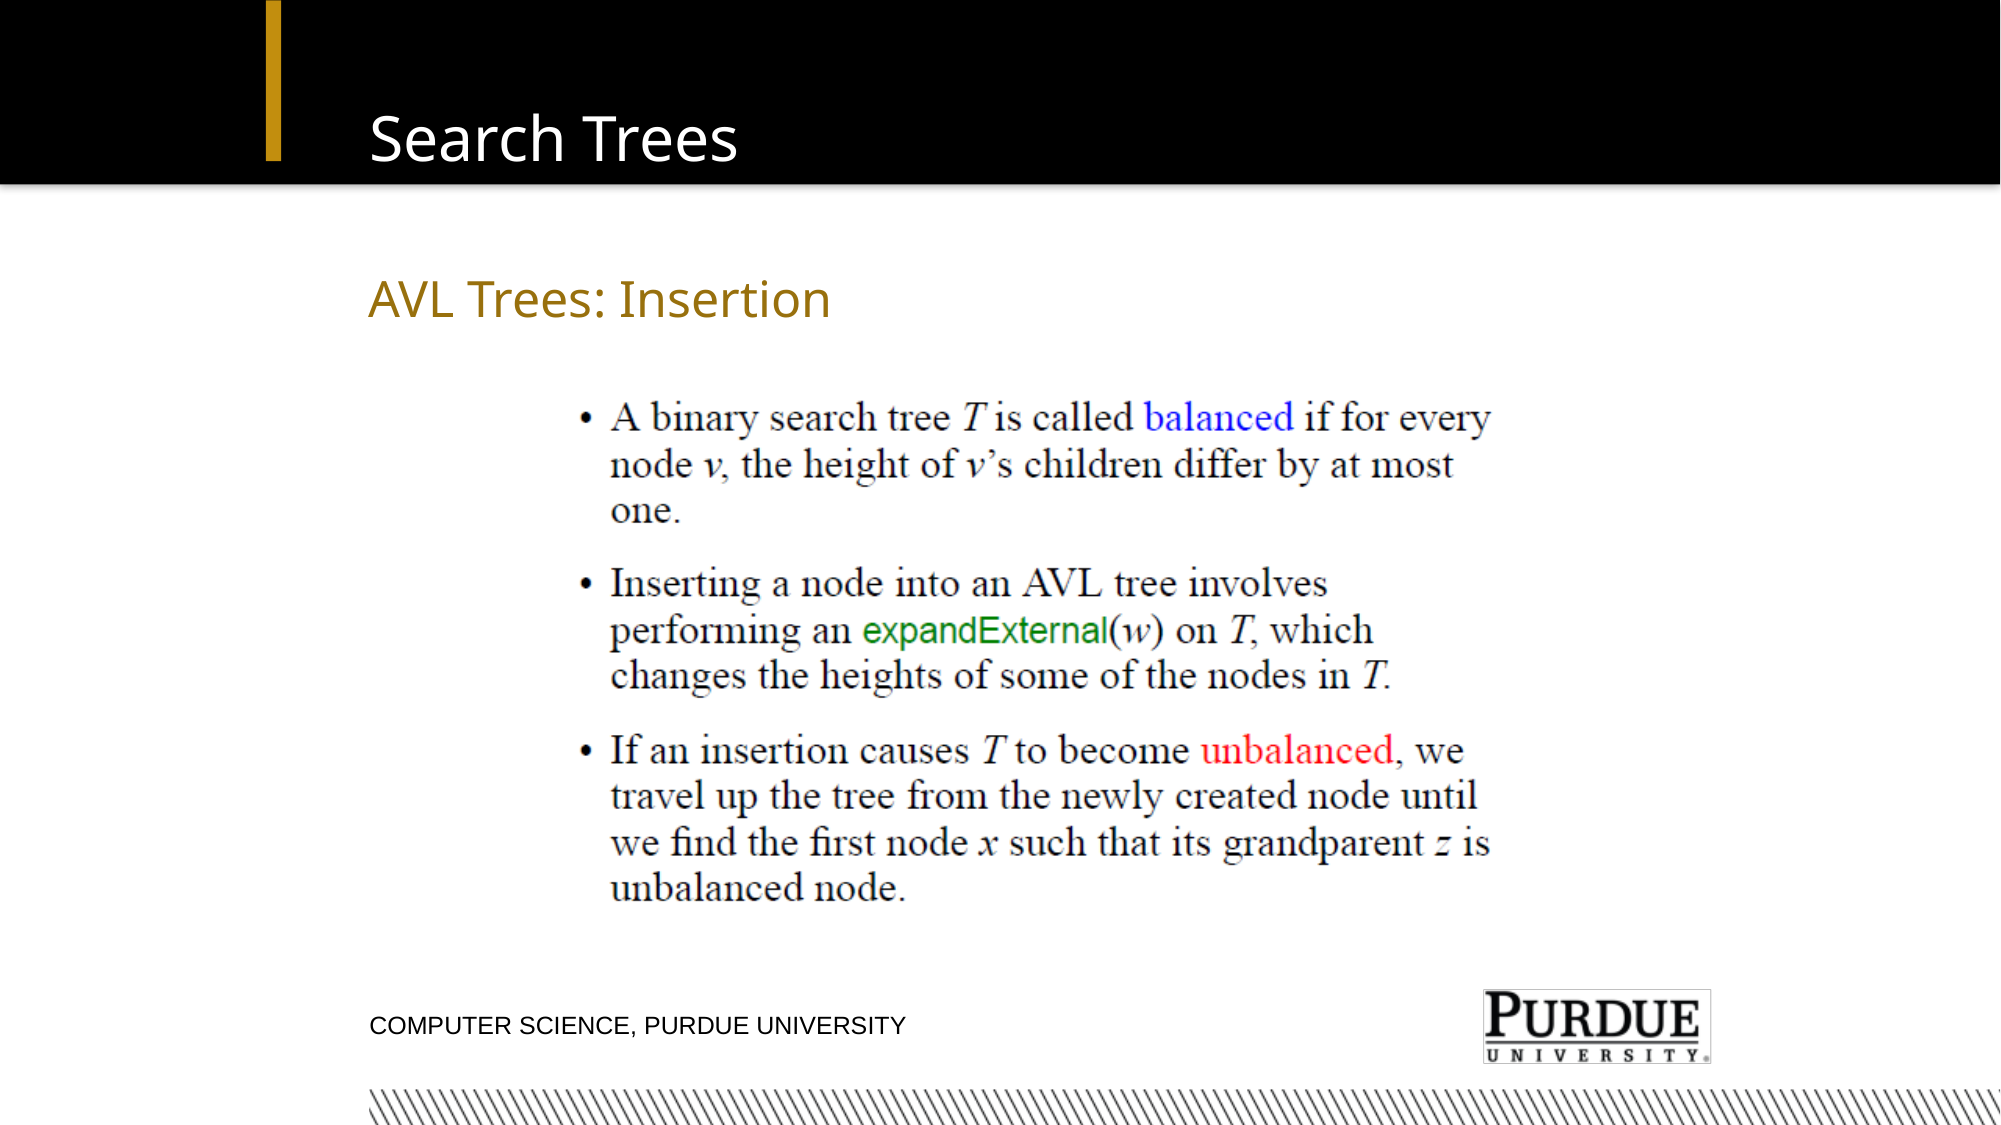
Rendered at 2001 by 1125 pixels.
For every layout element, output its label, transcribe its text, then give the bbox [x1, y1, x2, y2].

picture [552, 374, 1509, 909]
list AVL Trees: Insertion [368, 267, 1704, 337]
title Search Trees [369, 98, 1704, 186]
list Computer Science, Purdue University [369, 1009, 1375, 1047]
